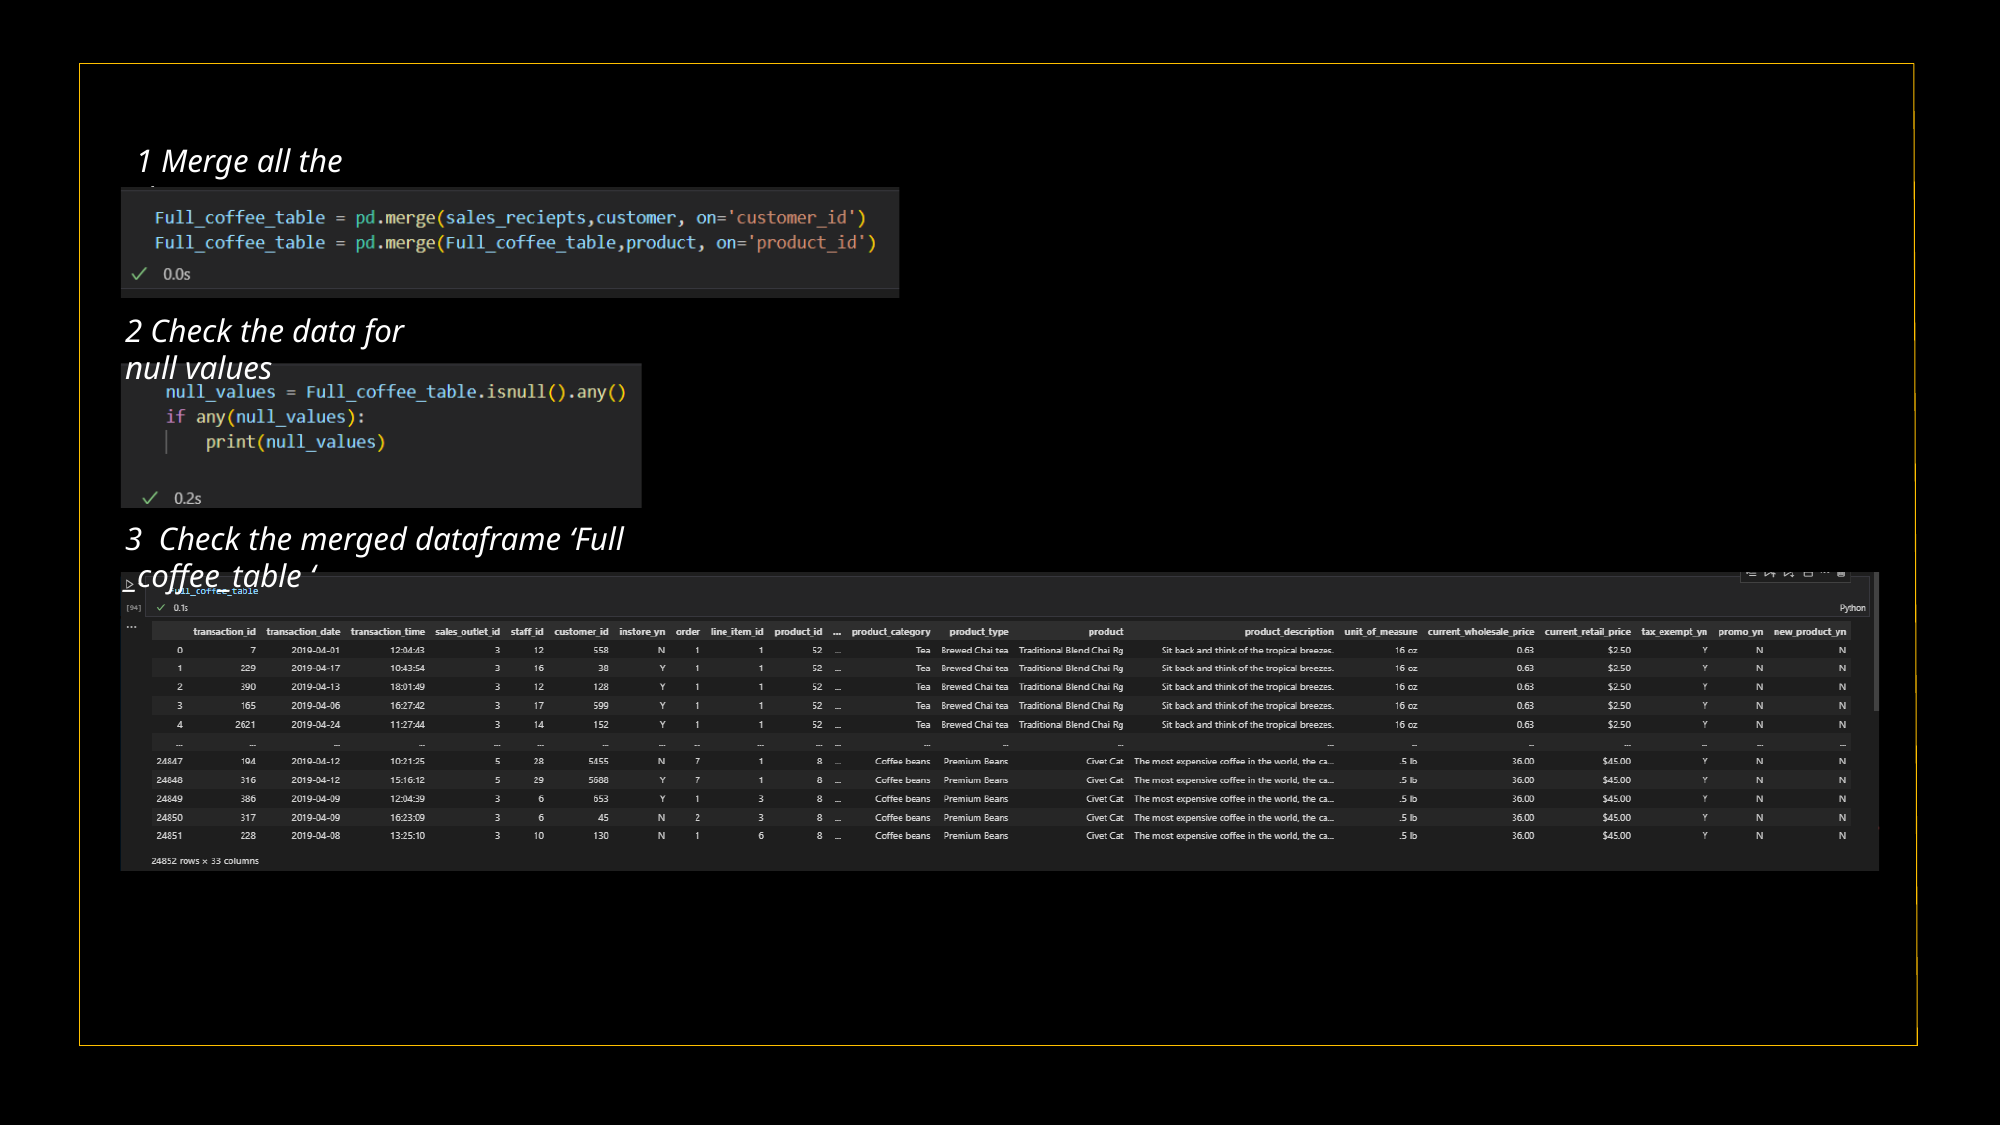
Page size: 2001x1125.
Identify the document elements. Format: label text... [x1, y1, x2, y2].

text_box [1913, 63, 1918, 1045]
picture [120, 572, 1880, 871]
text_box 1 Merge all the data [120, 133, 392, 186]
text_box 2 Check the data for null values [110, 303, 467, 394]
picture [120, 363, 642, 508]
text_box 3 Check the merged dataframe ‘Full _coffee_table ‘ [110, 511, 708, 602]
picture [120, 186, 900, 298]
